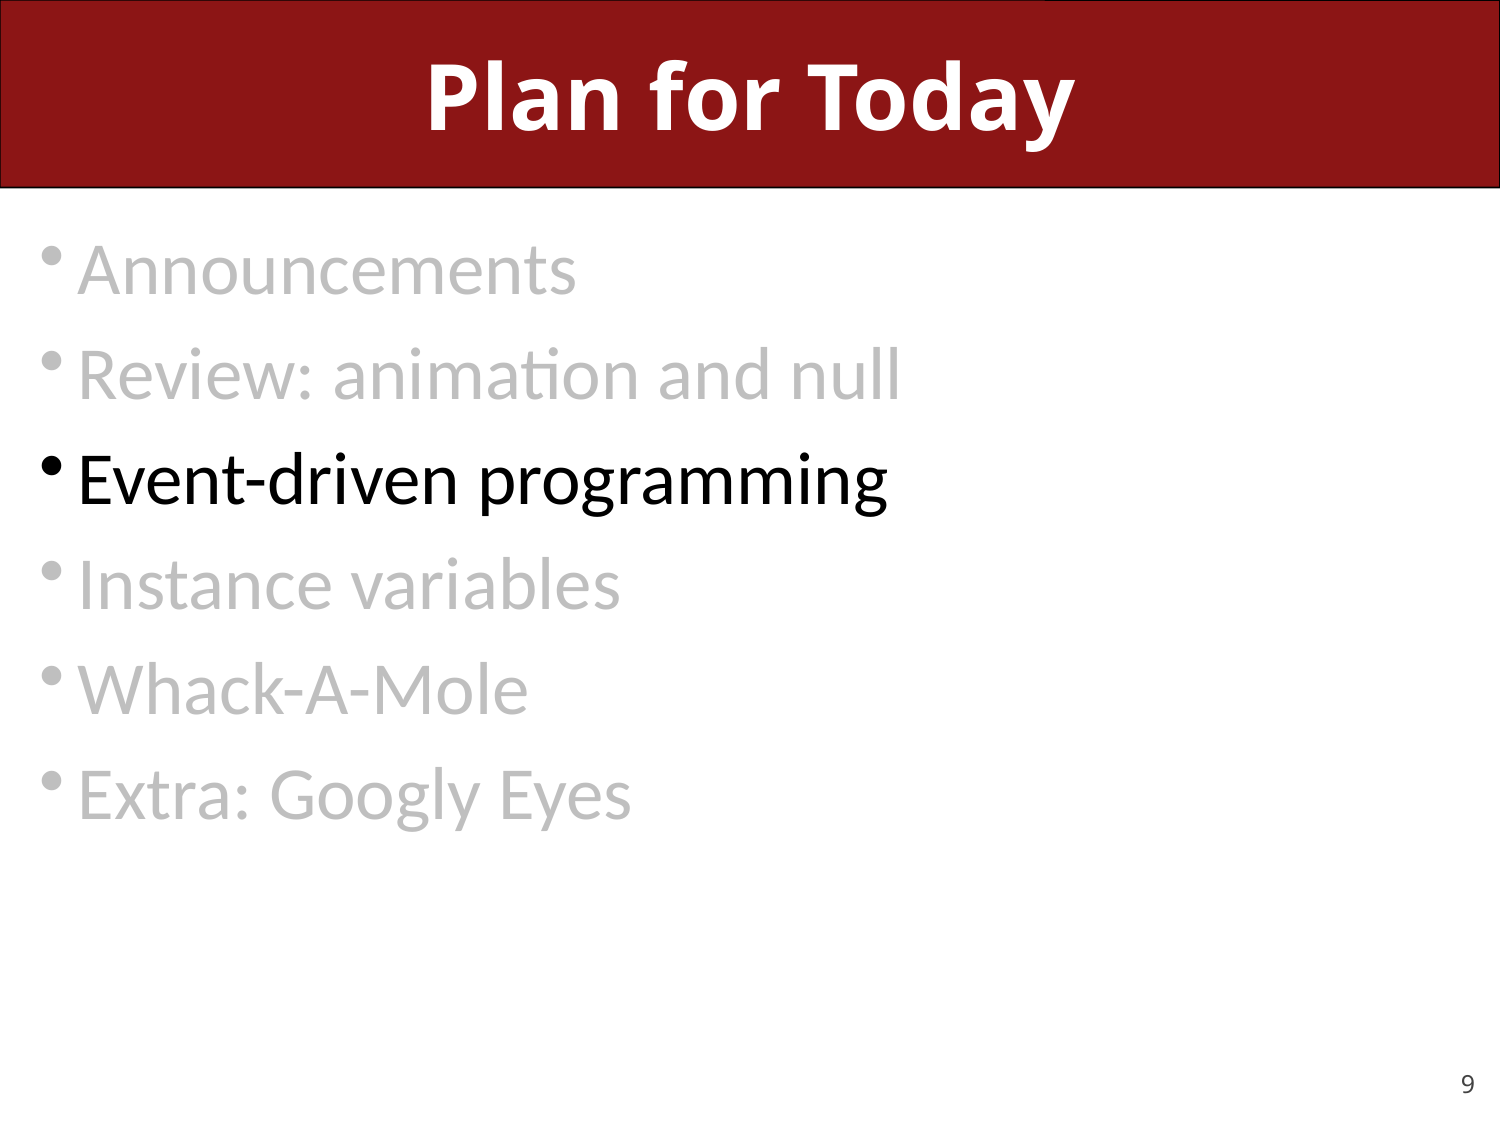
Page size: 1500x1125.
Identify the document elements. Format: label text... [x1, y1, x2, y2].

title Plan for Today [75, 0, 1425, 188]
list Announcements Review: animation and null Event-driven programming Instance variables Whack-A-Mole Extra: Googly Eyes [24, 212, 1475, 1063]
